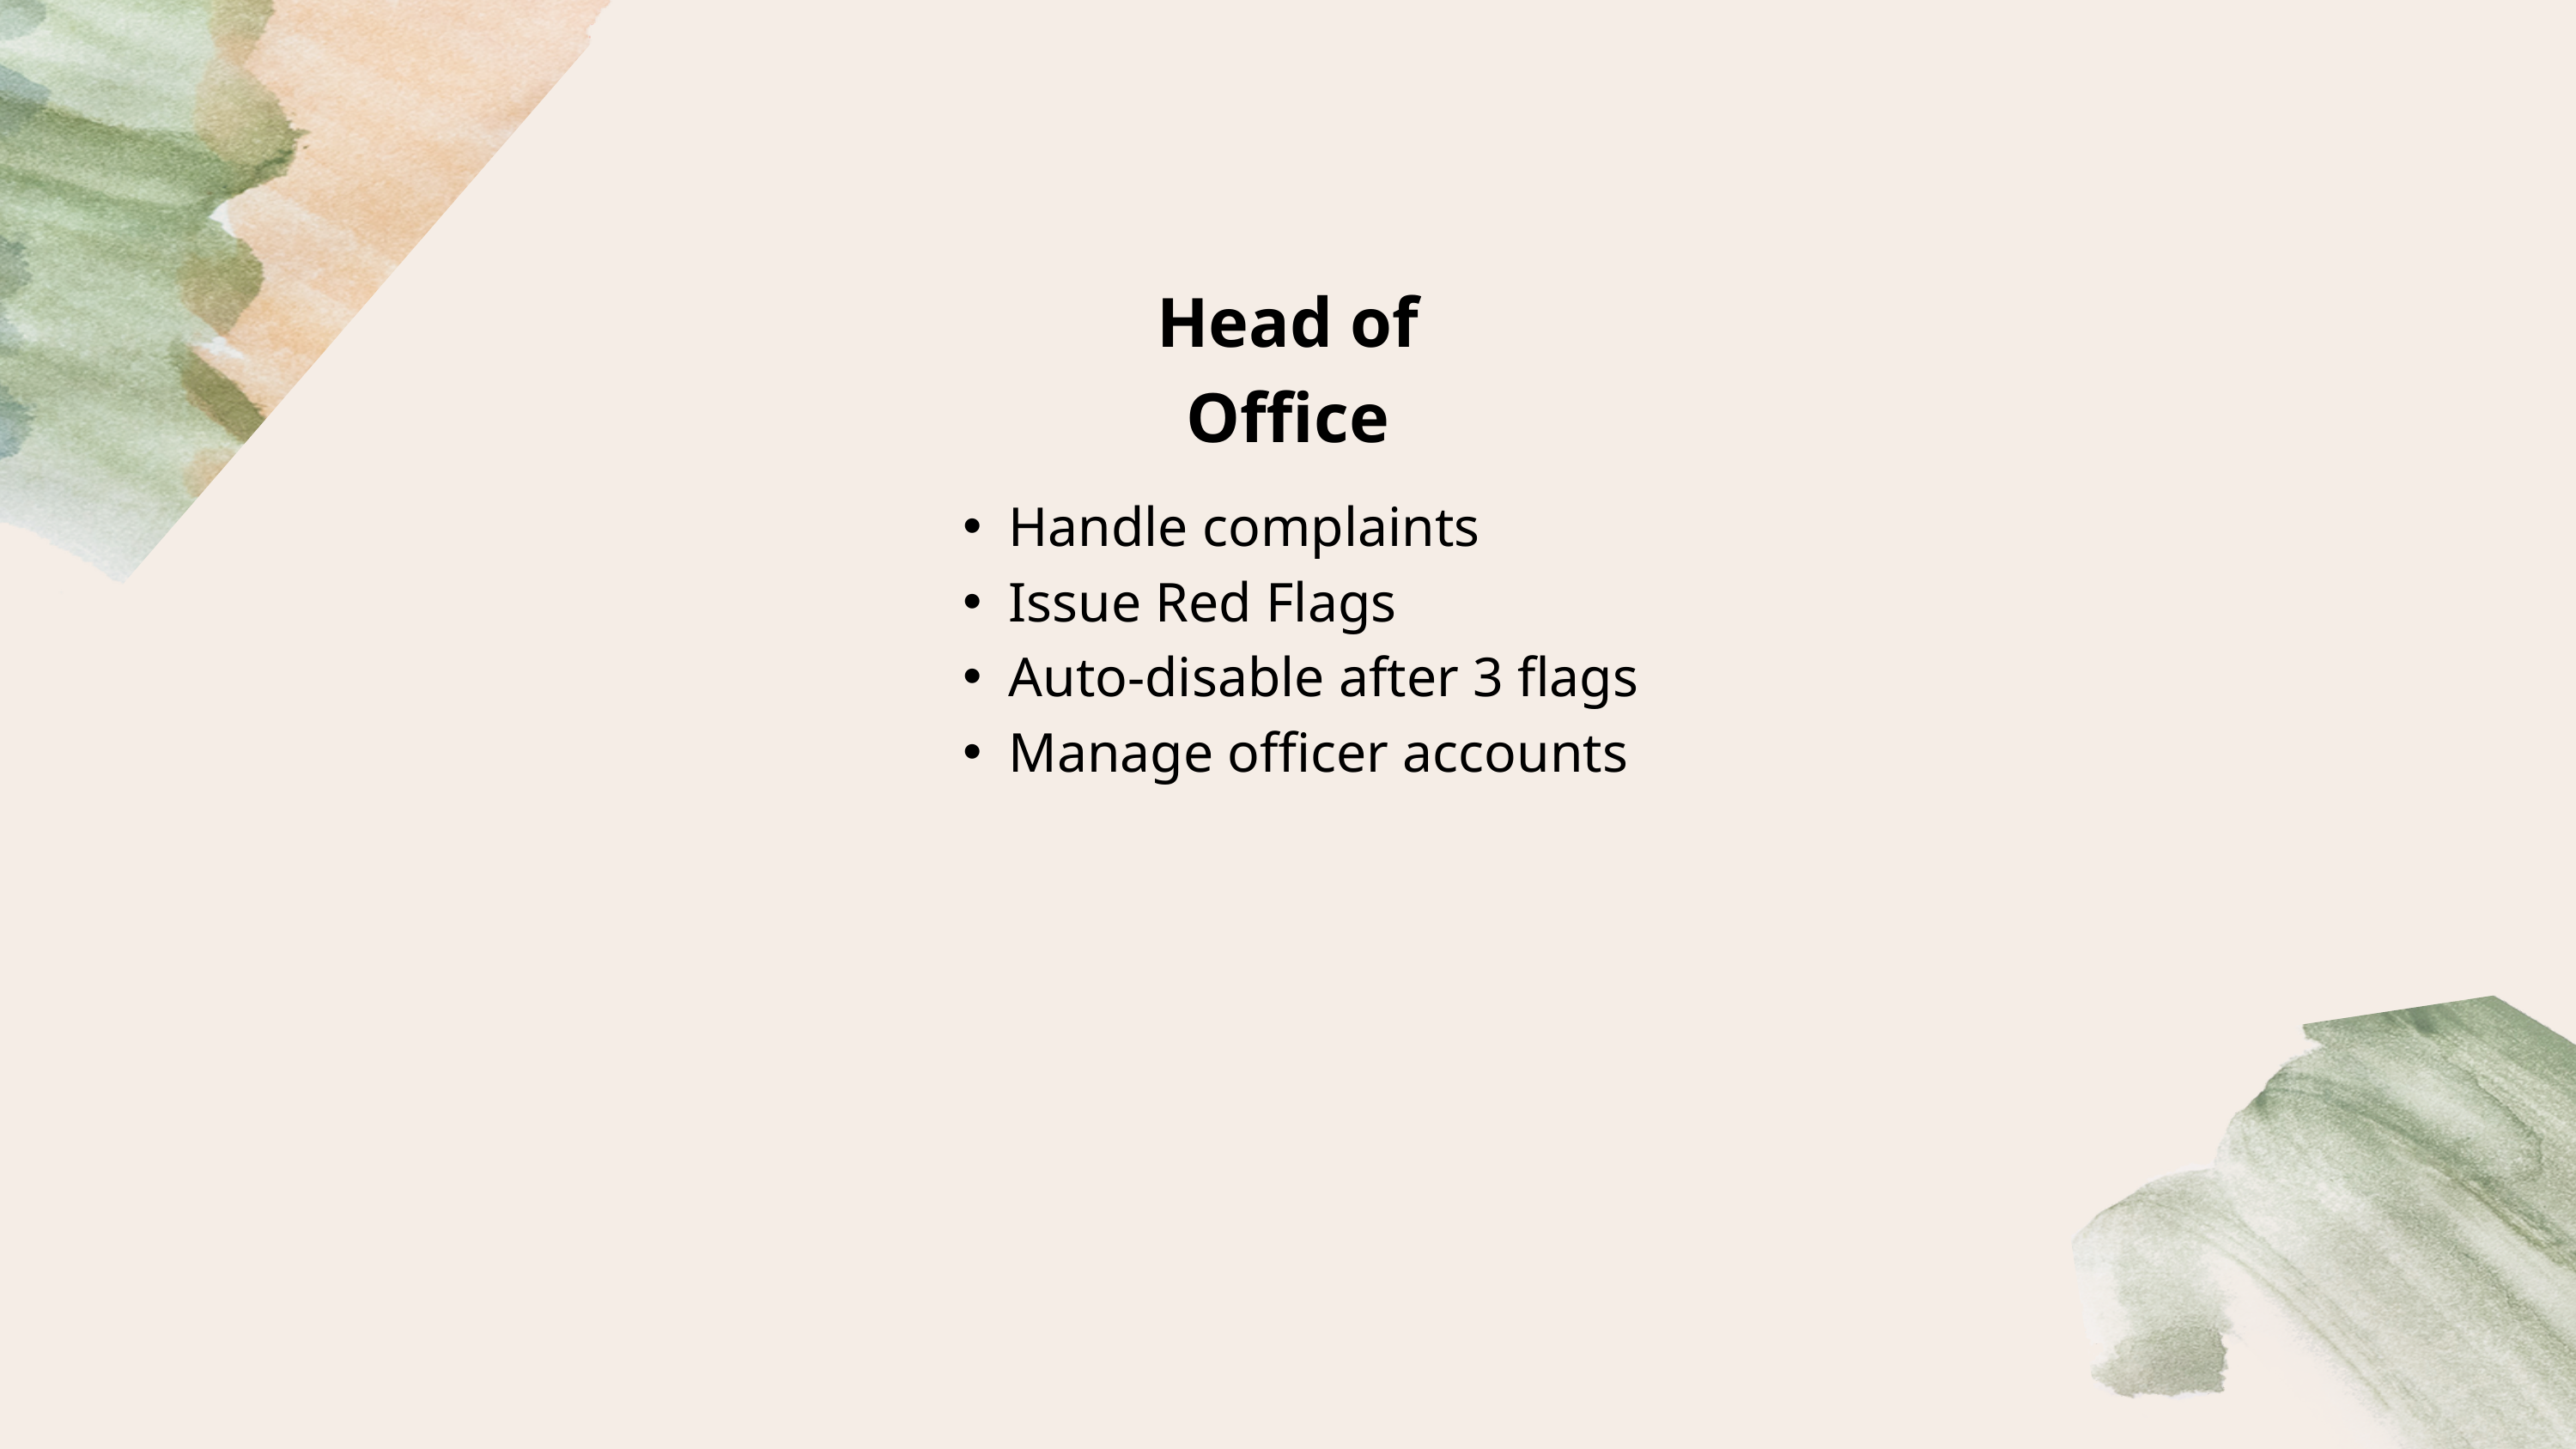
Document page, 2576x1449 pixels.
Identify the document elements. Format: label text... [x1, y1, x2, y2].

text_box [0, 0, 629, 641]
text_box Handle complaints Issue Red Flags Auto-disable after 3 flags Manage officer accounts [917, 482, 1659, 869]
text_box [2044, 983, 2576, 1449]
text_box Head of Office [1048, 265, 1528, 456]
